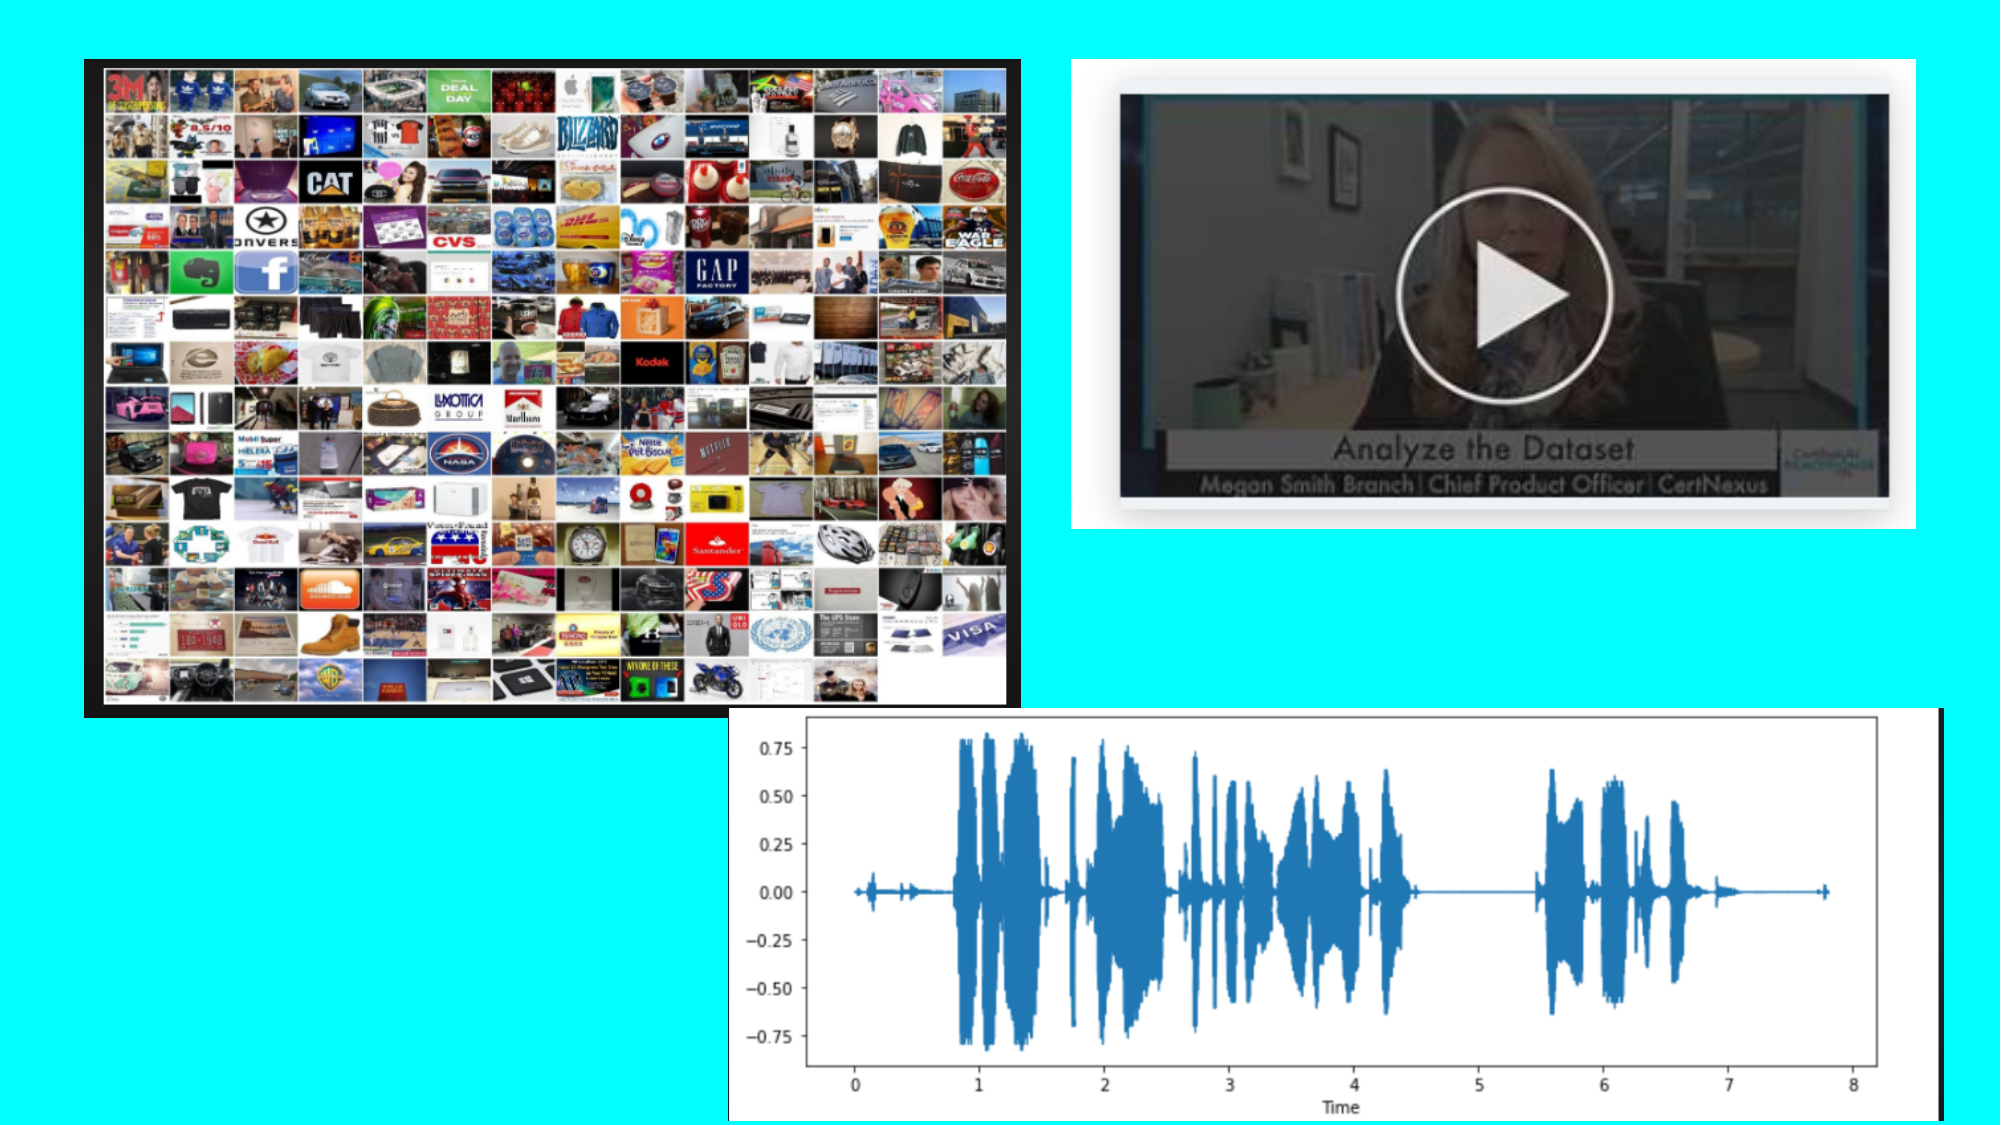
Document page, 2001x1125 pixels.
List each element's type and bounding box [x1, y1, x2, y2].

picture [1071, 59, 1916, 529]
picture [728, 708, 1944, 1121]
list [84, 59, 1021, 718]
